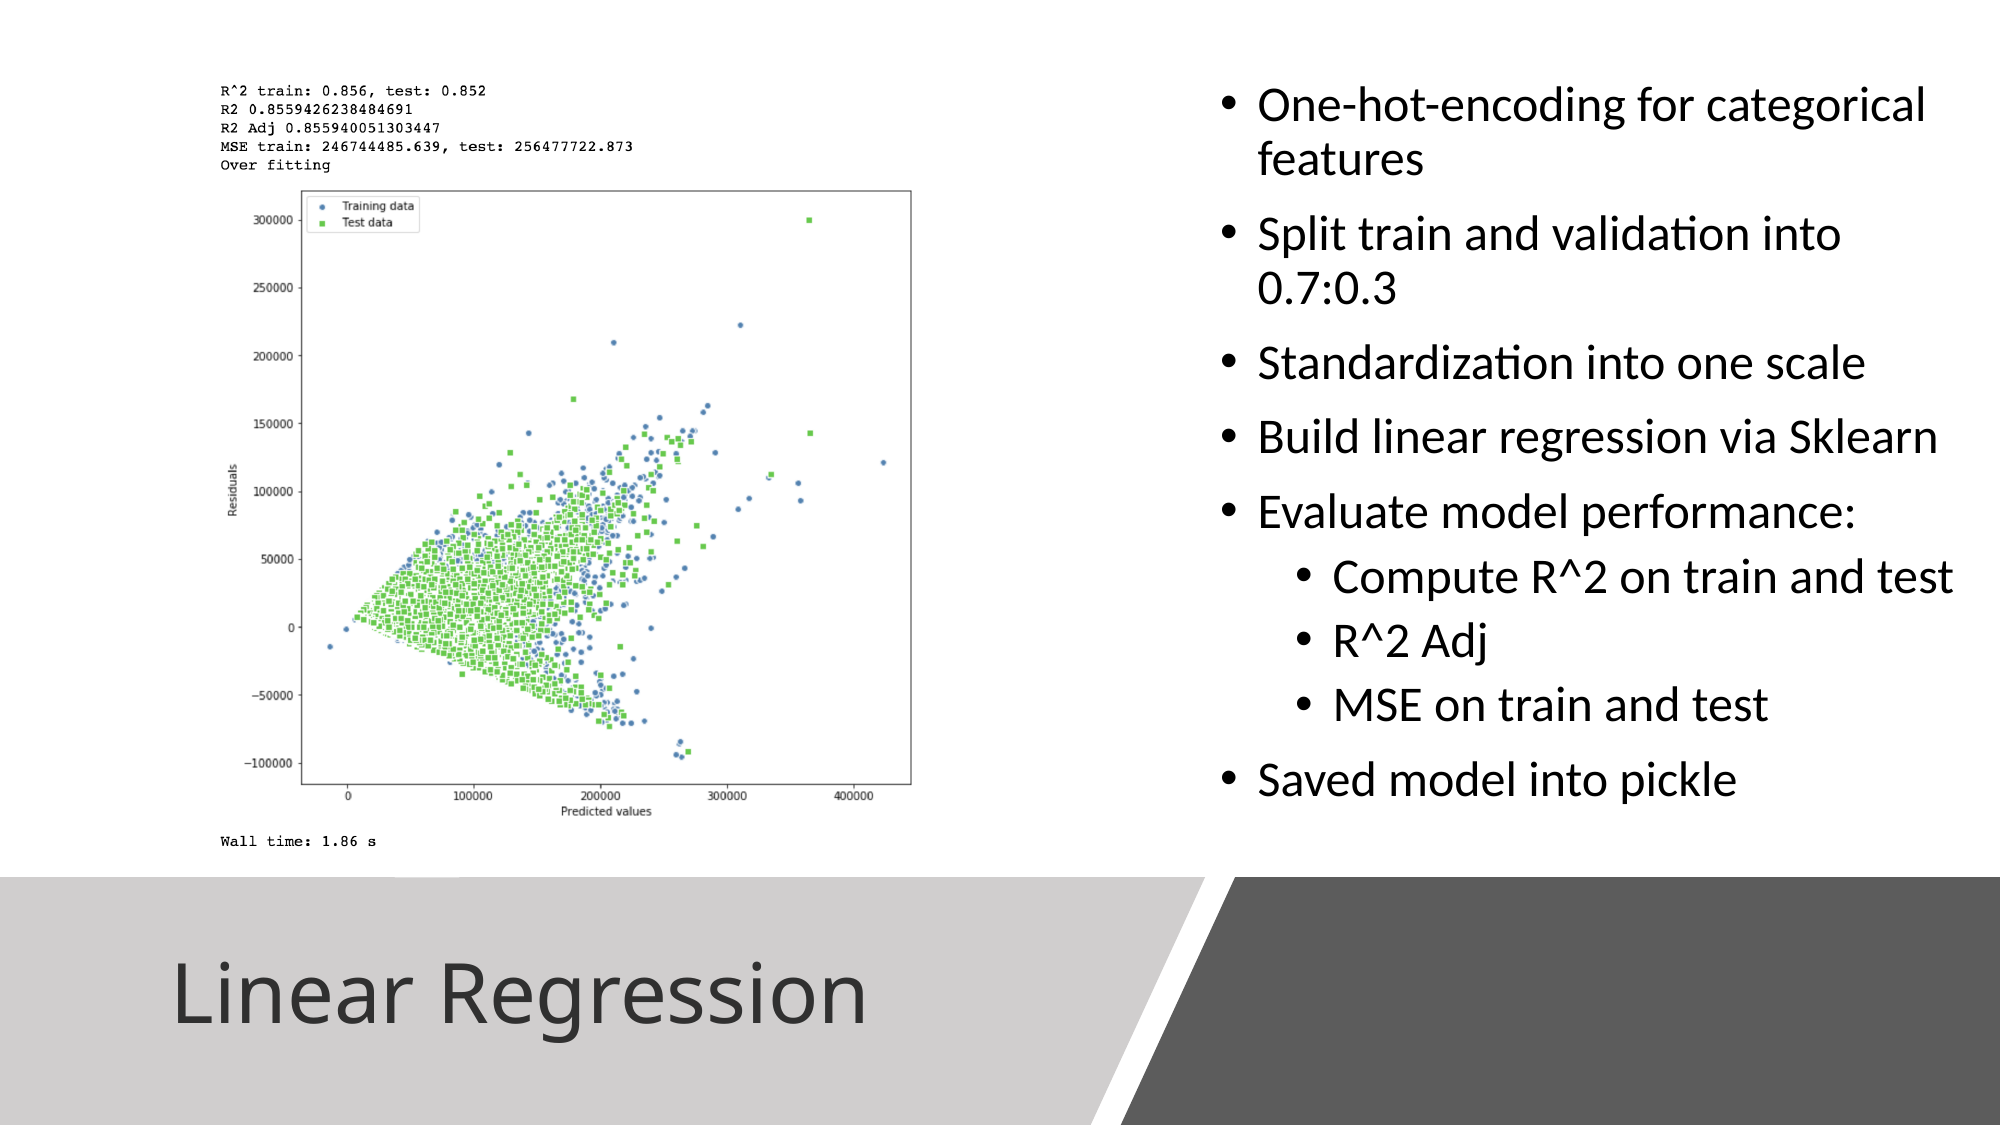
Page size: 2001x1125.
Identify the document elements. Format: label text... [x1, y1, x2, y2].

title Linear Regression [155, 907, 1090, 1087]
text_box [0, 875, 1207, 1125]
list One-hot-encoding for categorical features Split train and validation into 0.7:0.3 Standardization into one scale Build linear regression via Sklearn Evaluate model performance: Compute R^2 on train and test R^2 Adj MSE on train and test Saved model into pickle [1205, 145, 1978, 805]
picture [136, 80, 1136, 863]
text_box [1119, 875, 2000, 1125]
